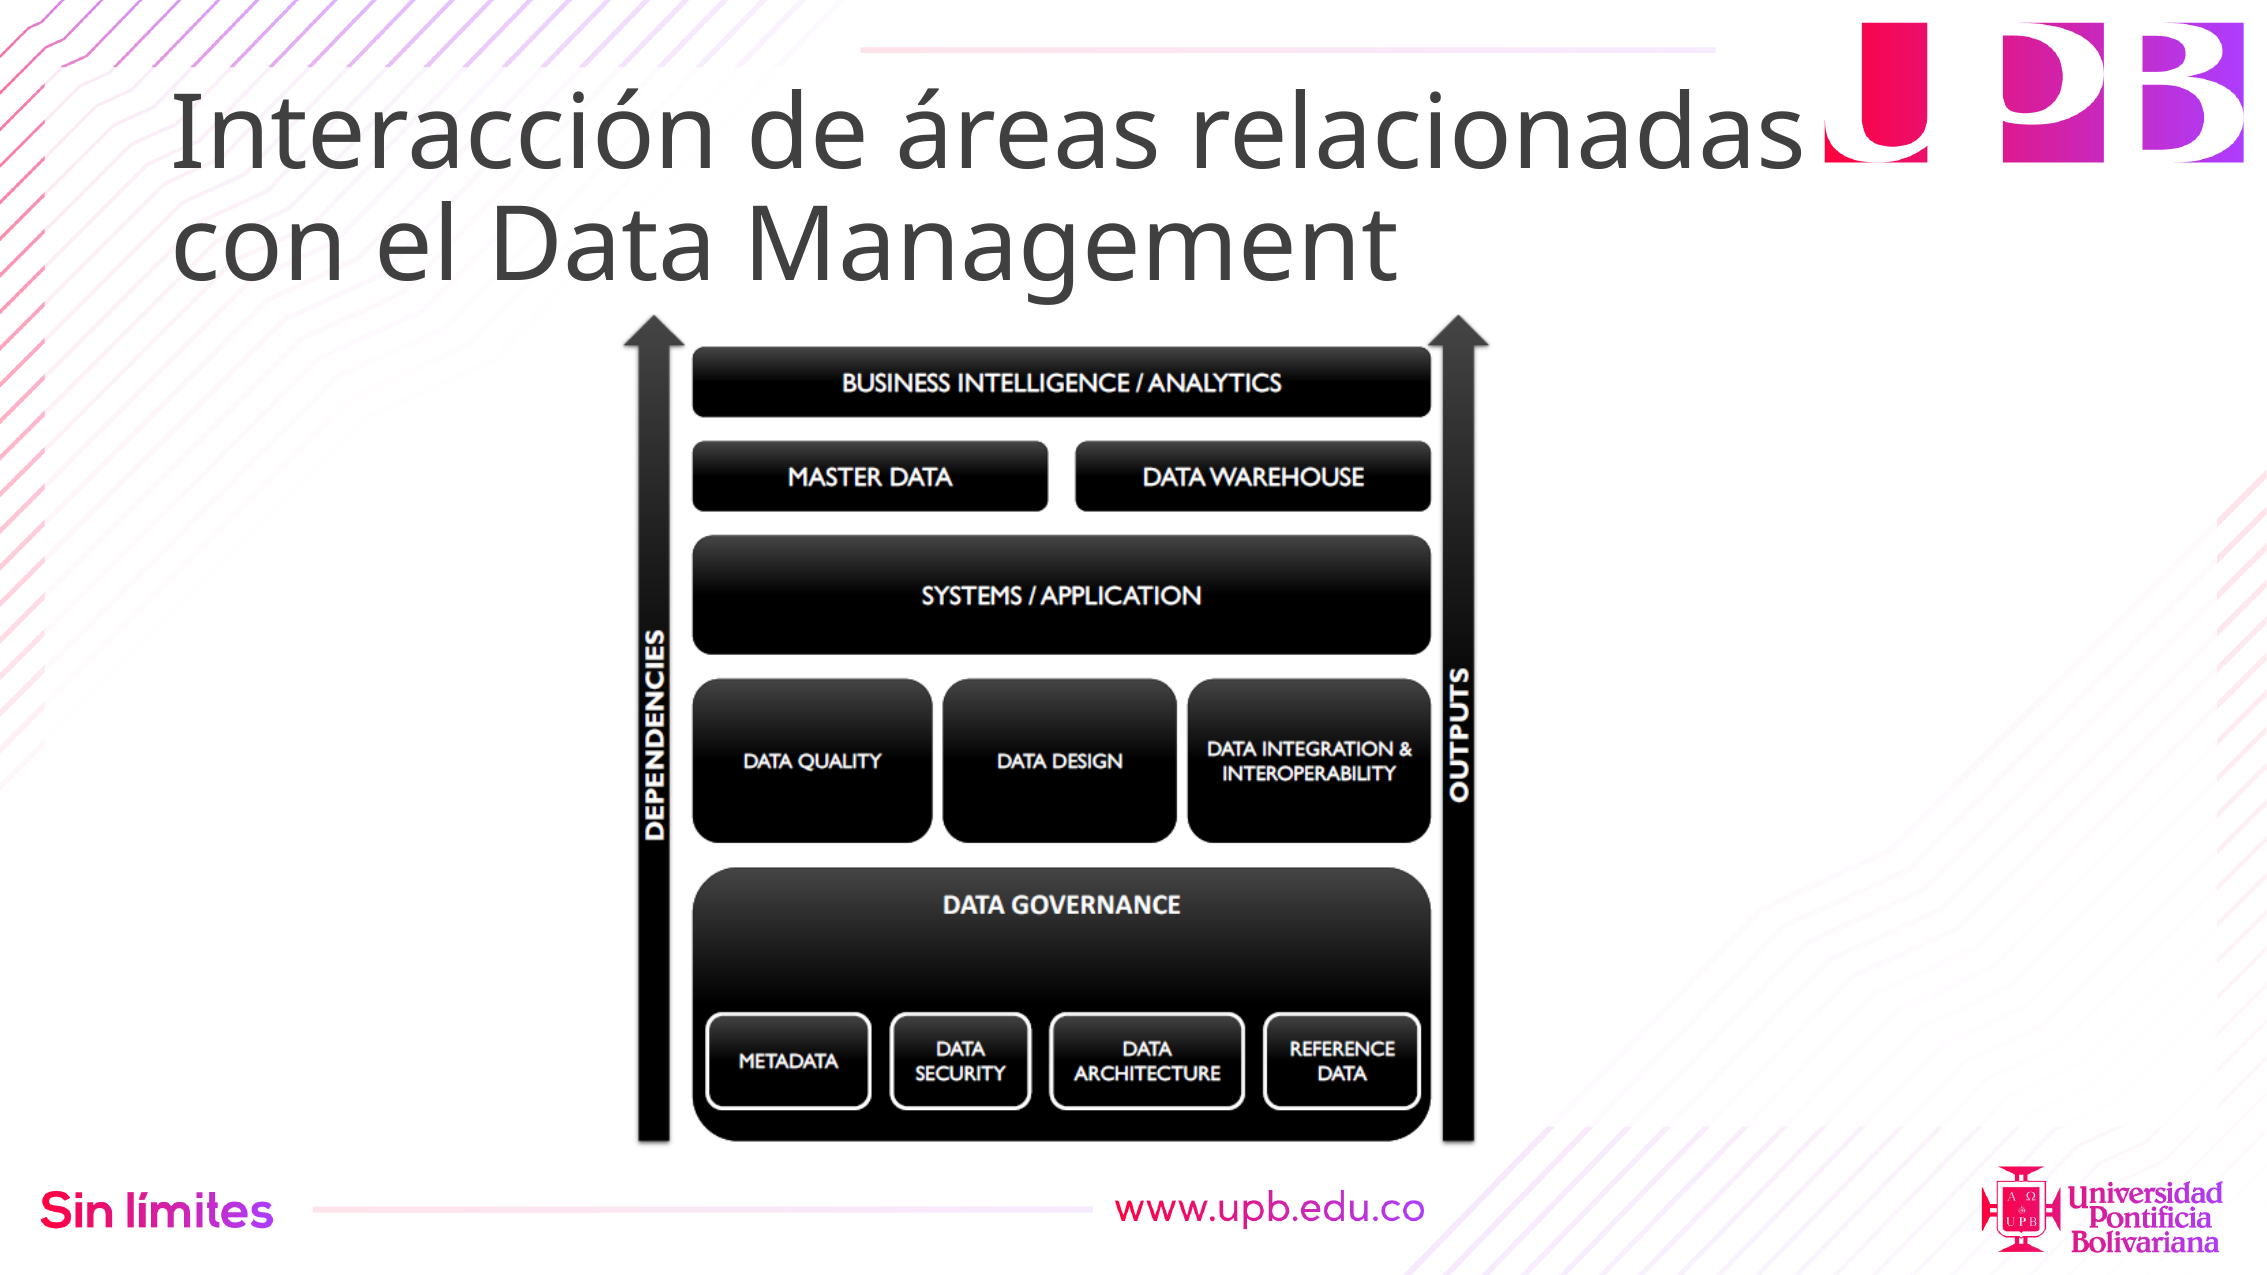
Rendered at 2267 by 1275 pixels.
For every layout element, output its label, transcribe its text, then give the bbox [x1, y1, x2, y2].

title Interacción de áreas relacionadas con el Data Management [155, 67, 1852, 315]
picture [0, 0, 2267, 1275]
